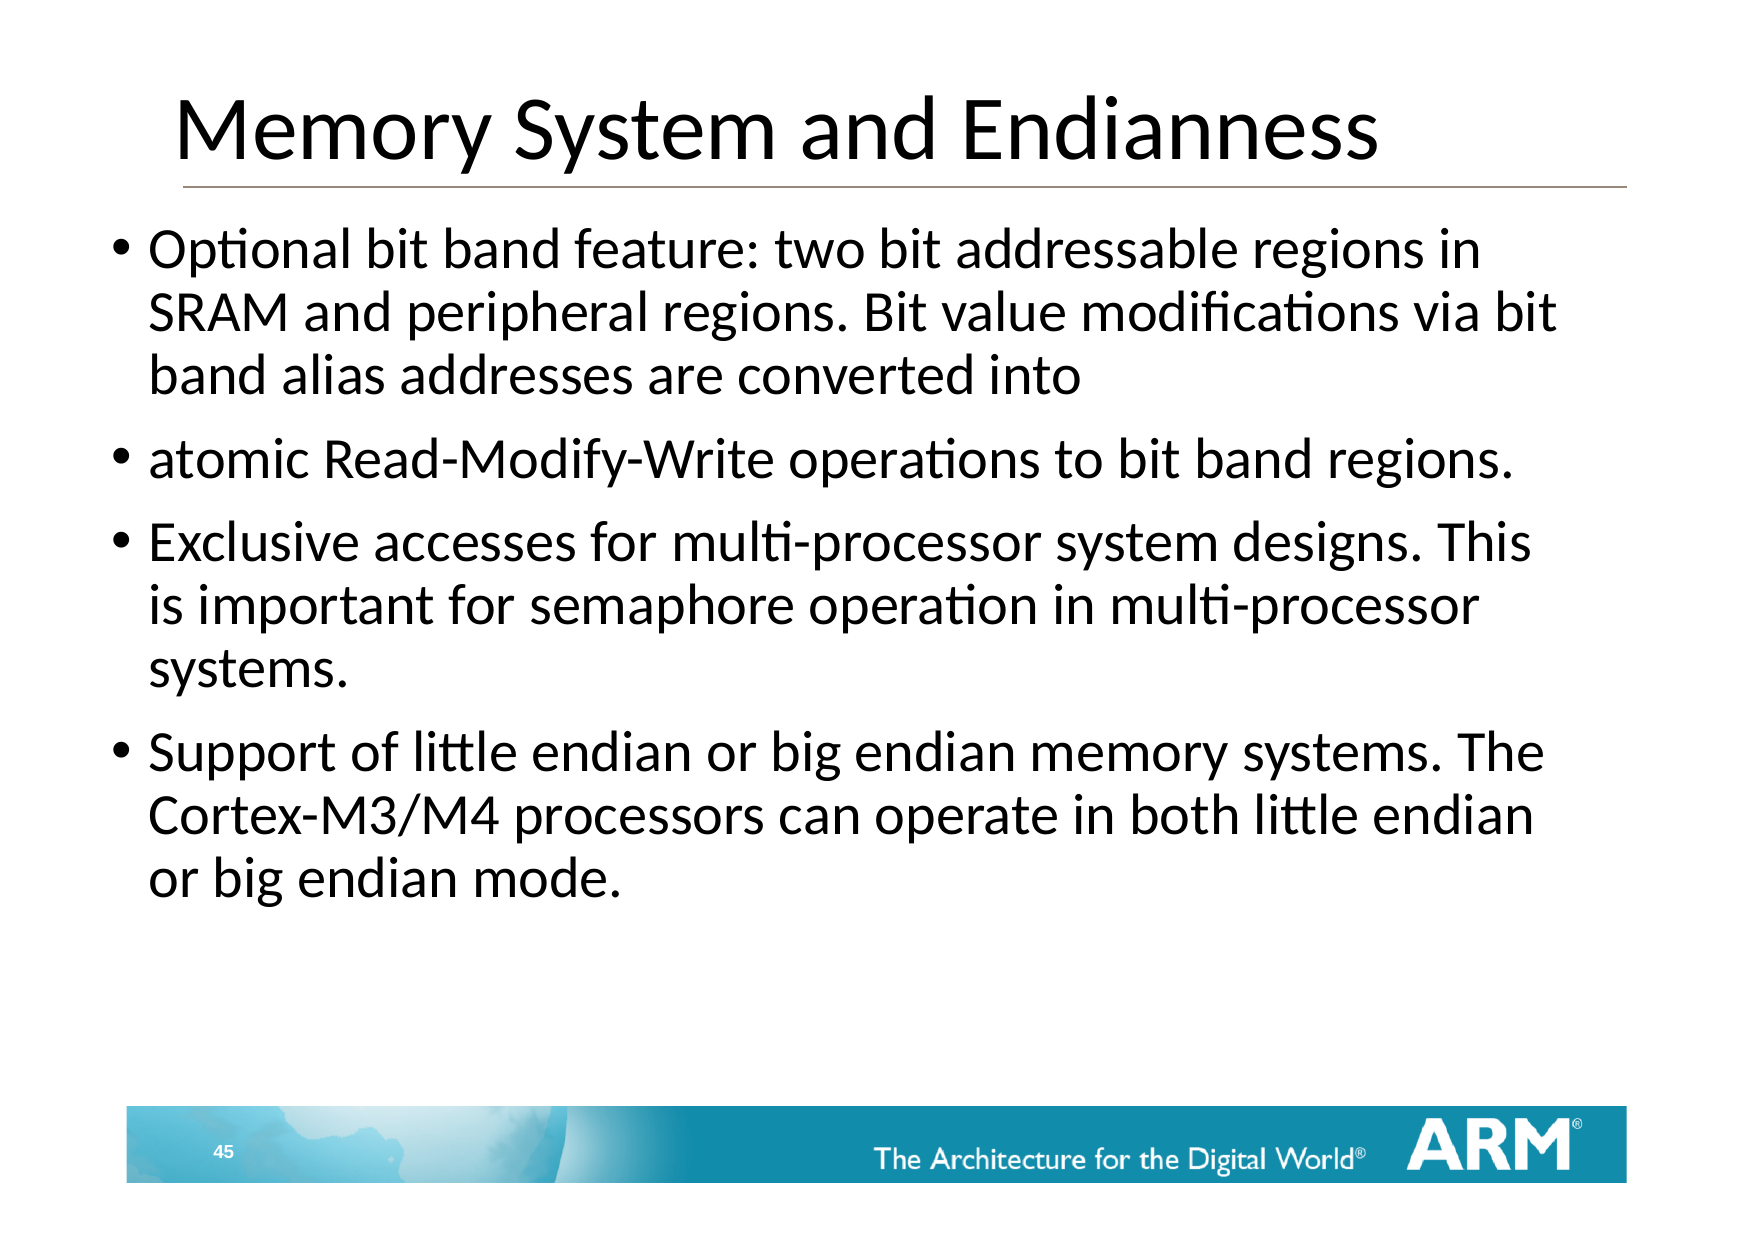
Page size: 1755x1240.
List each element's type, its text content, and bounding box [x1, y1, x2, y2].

slide_number 45 [198, 1139, 287, 1187]
list Optional bit band feature: two bit addressable regions in SRAM and peripheral regions. Bit value modifications via bit band alias addresses are converted into atomic Read-Modify-Write operations to bit band regions. Exclusive accesses for multi-processor system designs. This is important for semaphore operation in multi-processor systems. Support of little endian or big endian memory systems. The Cortex-M3/M4 processors can operate in both little endian or big endian mode. [111, 218, 1581, 492]
picture [126, 1106, 1627, 1183]
title Memory System and Endianness [173, 80, 1581, 172]
